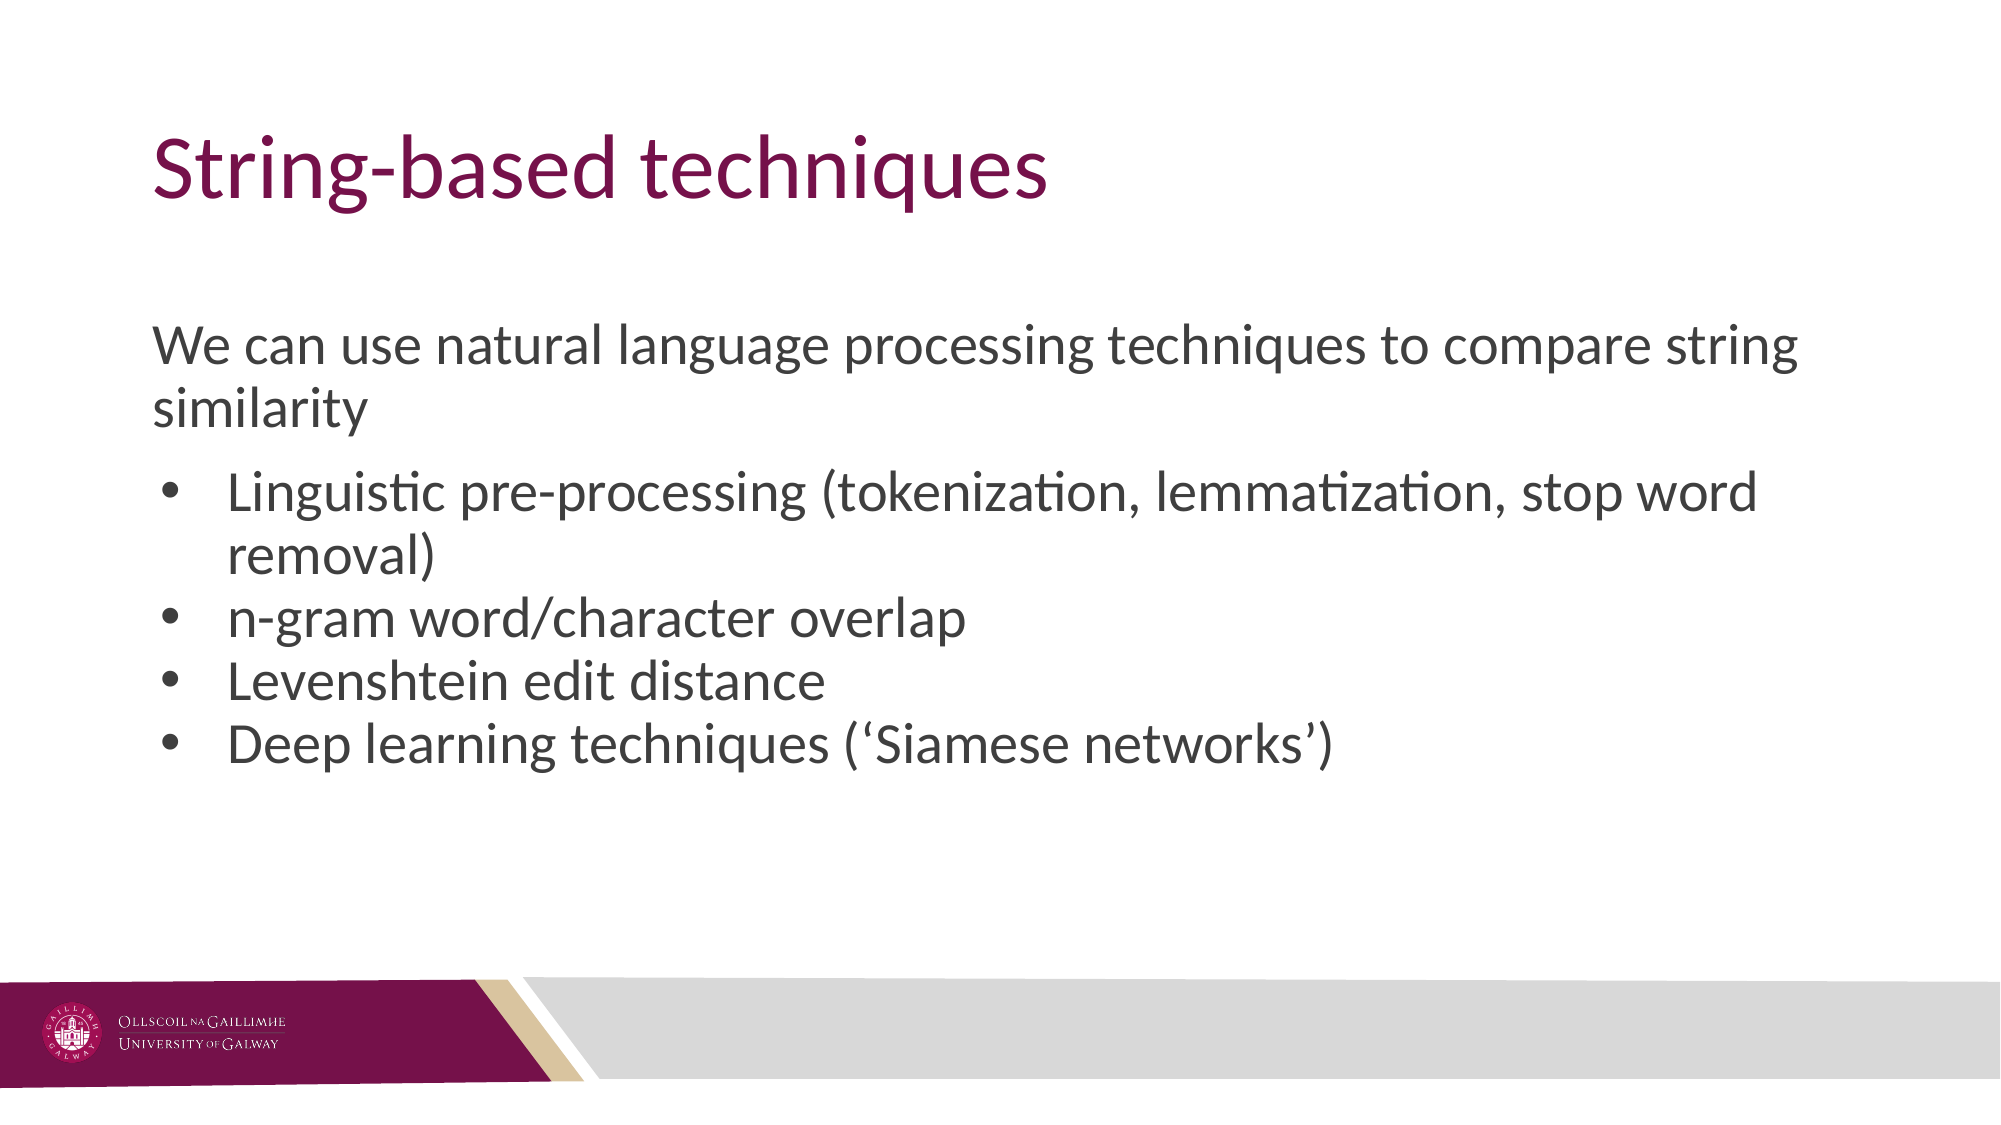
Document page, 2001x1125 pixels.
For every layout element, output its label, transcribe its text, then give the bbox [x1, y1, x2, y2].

title String-based techniques [137, 59, 1863, 278]
list We can use natural language processing techniques to compare string similarity Linguistic pre-processing (tokenization, lemmatization, stop word removal) n-gram word/character overlap Levenshtein edit distance Deep learning techniques (‘Siamese networks’) [137, 299, 1863, 925]
picture [42, 1002, 285, 1063]
